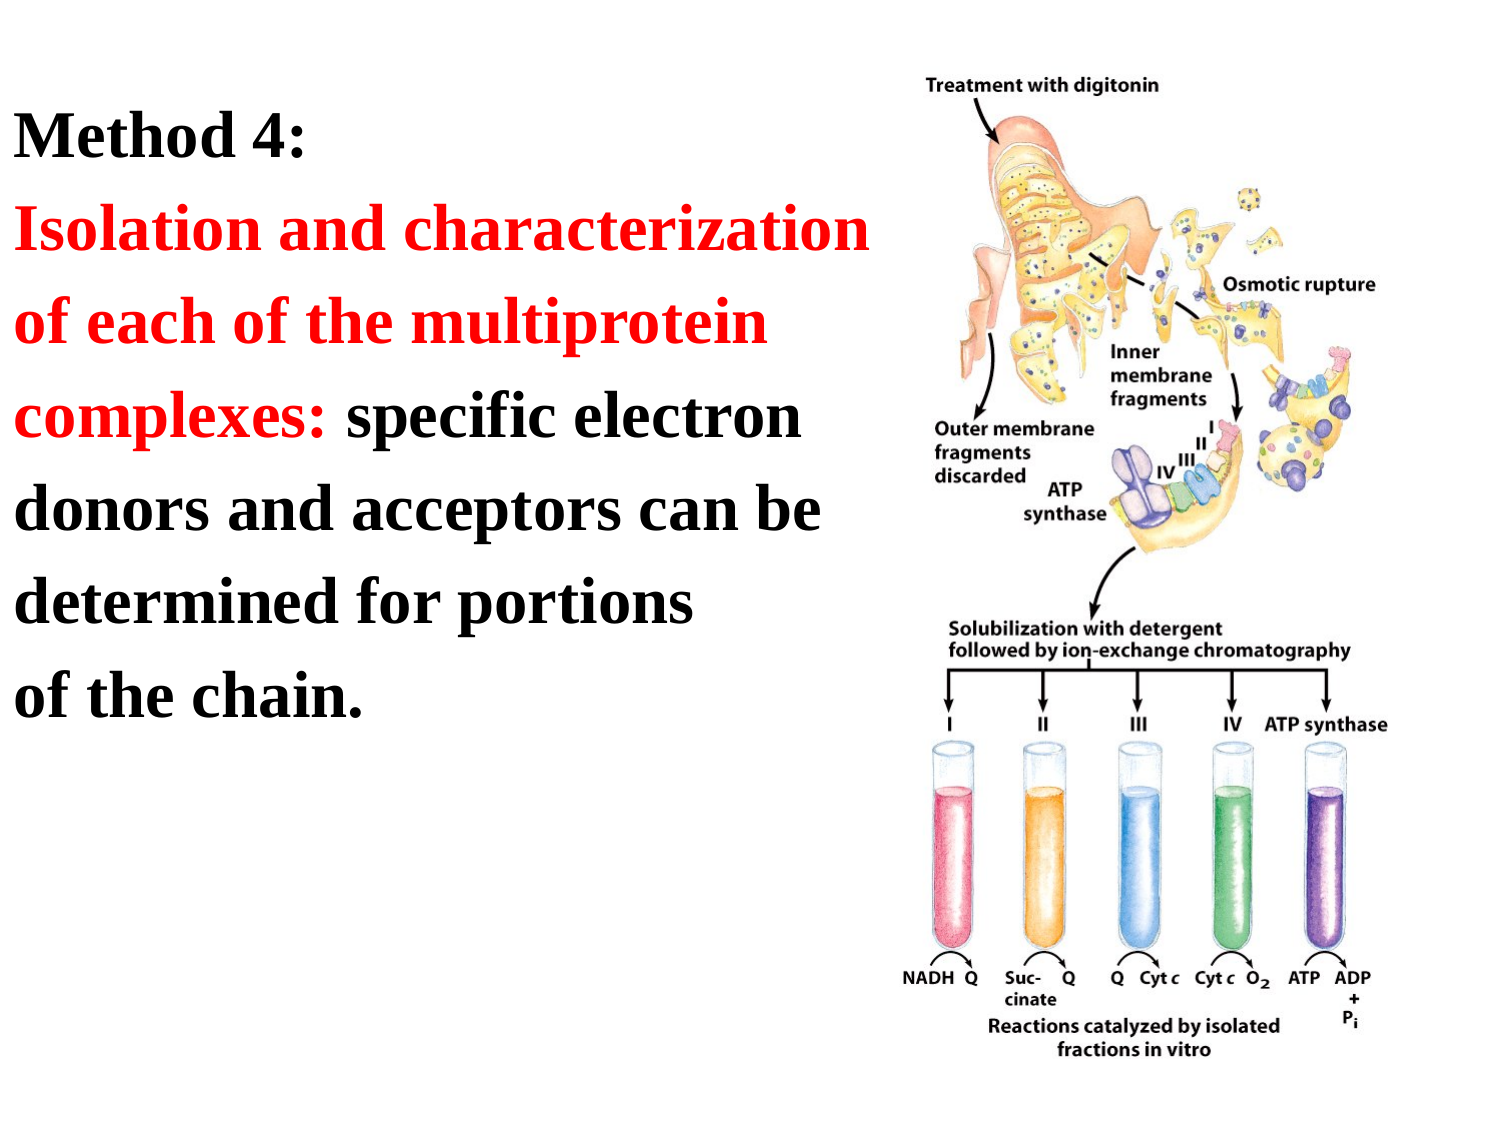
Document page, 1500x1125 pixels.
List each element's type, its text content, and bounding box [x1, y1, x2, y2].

text_box Method 4: Isolation and characterization of each of the multiprotein complexes: specific electron donors and acceptors can be determined for portions of the chain. [0, 0, 904, 818]
picture [891, 66, 1397, 1067]
